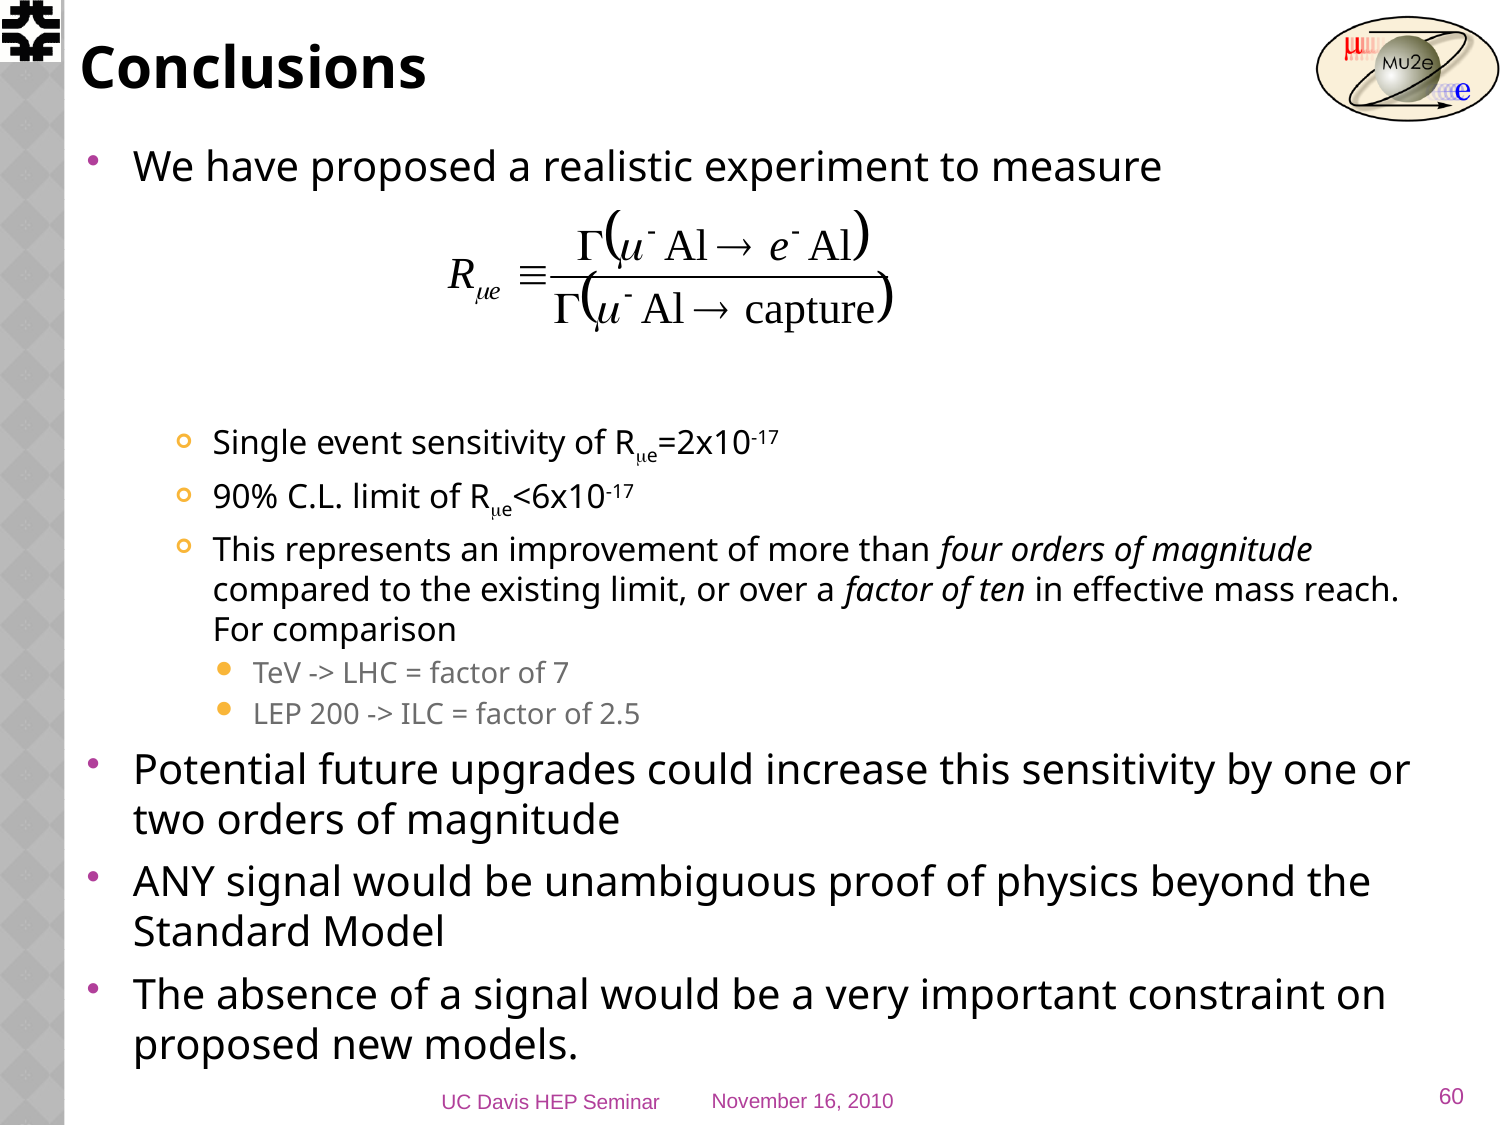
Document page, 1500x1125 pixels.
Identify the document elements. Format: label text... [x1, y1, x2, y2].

picture [0, 0, 61, 62]
footer UC Davis HEP Seminar [75, 1075, 675, 1114]
title Conclusions [72, 27, 1313, 101]
text_box [0, 0, 65, 1125]
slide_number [696, 1075, 1025, 1114]
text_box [439, 210, 898, 341]
list We have proposed a realistic experiment to measure Single event sensitivity of Rme=2x10-17 90% C.L. limit of Rme<6x10-17 This represents an improvement of more than four orders of magnitude compared to the existing limit, or over a factor of ten in effective mass reach. For comparison TeV -> LHC = factor of 7 LEP 200 -> ILC = factor of 2.5 Potential future upgrades could increase this sensitivity by one or two orders of magnitude ANY signal would be unambiguous proof of physics beyond the Standard Model The absence of a signal would be a very important constraint on proposed new models. [72, 131, 1428, 1043]
slide_number 60 [1367, 1071, 1465, 1110]
picture [1315, 15, 1500, 122]
